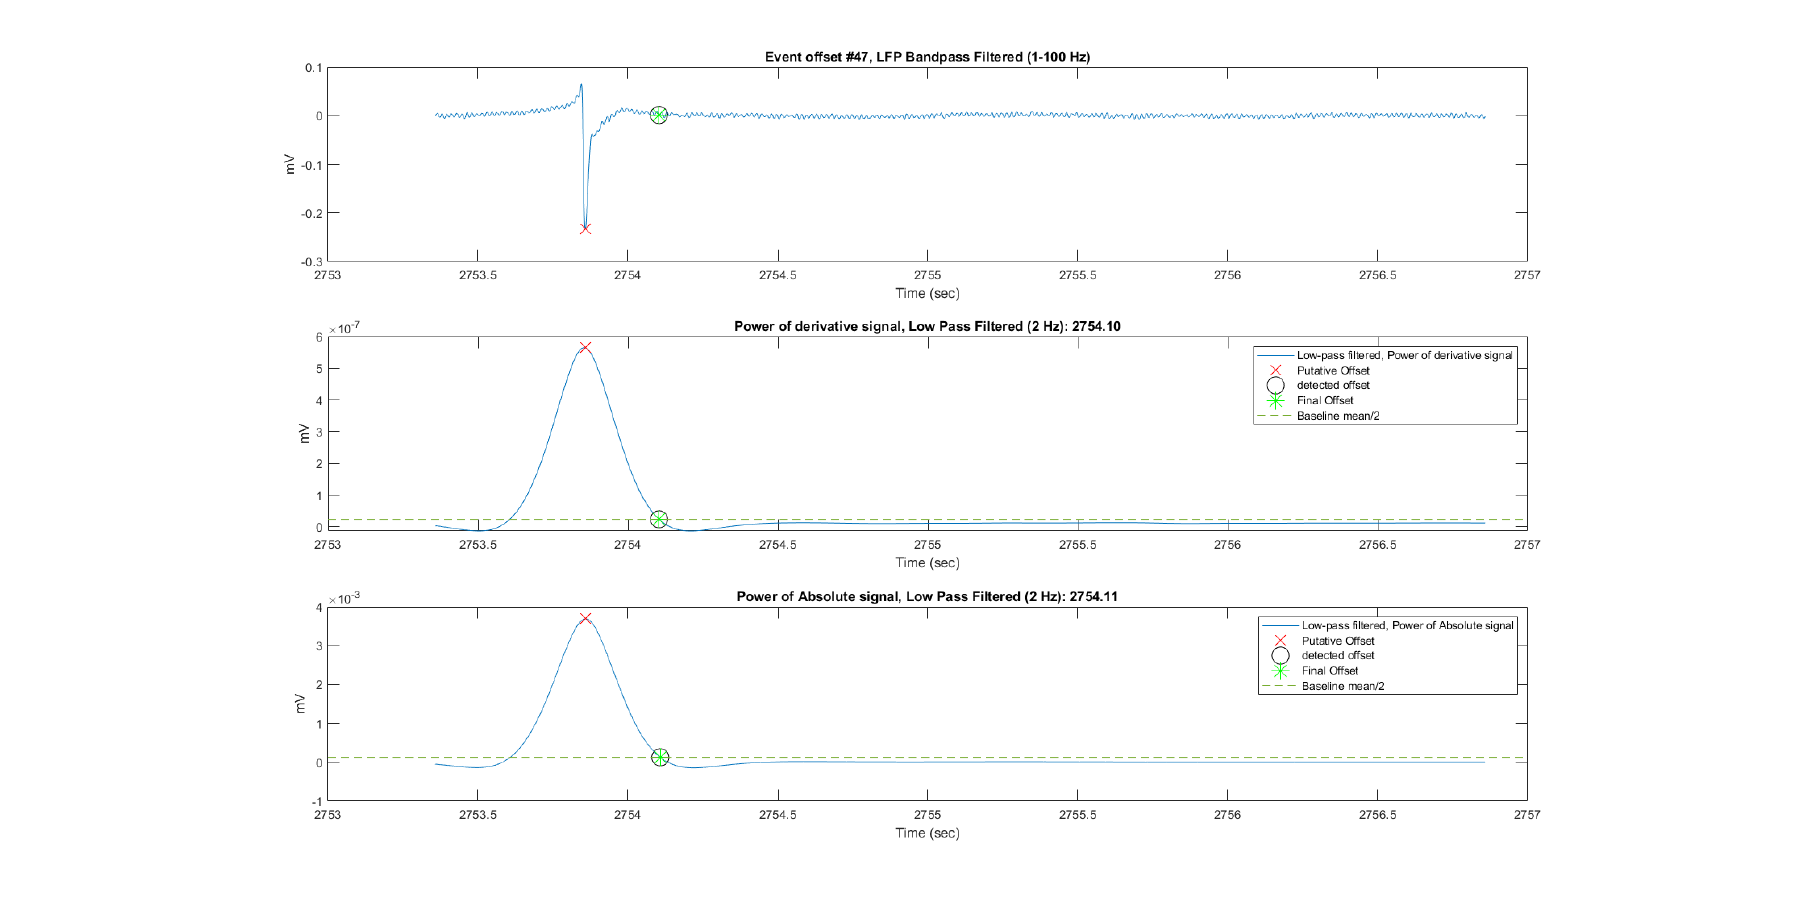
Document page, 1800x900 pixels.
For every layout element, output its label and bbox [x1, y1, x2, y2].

picture [126, 0, 1674, 900]
